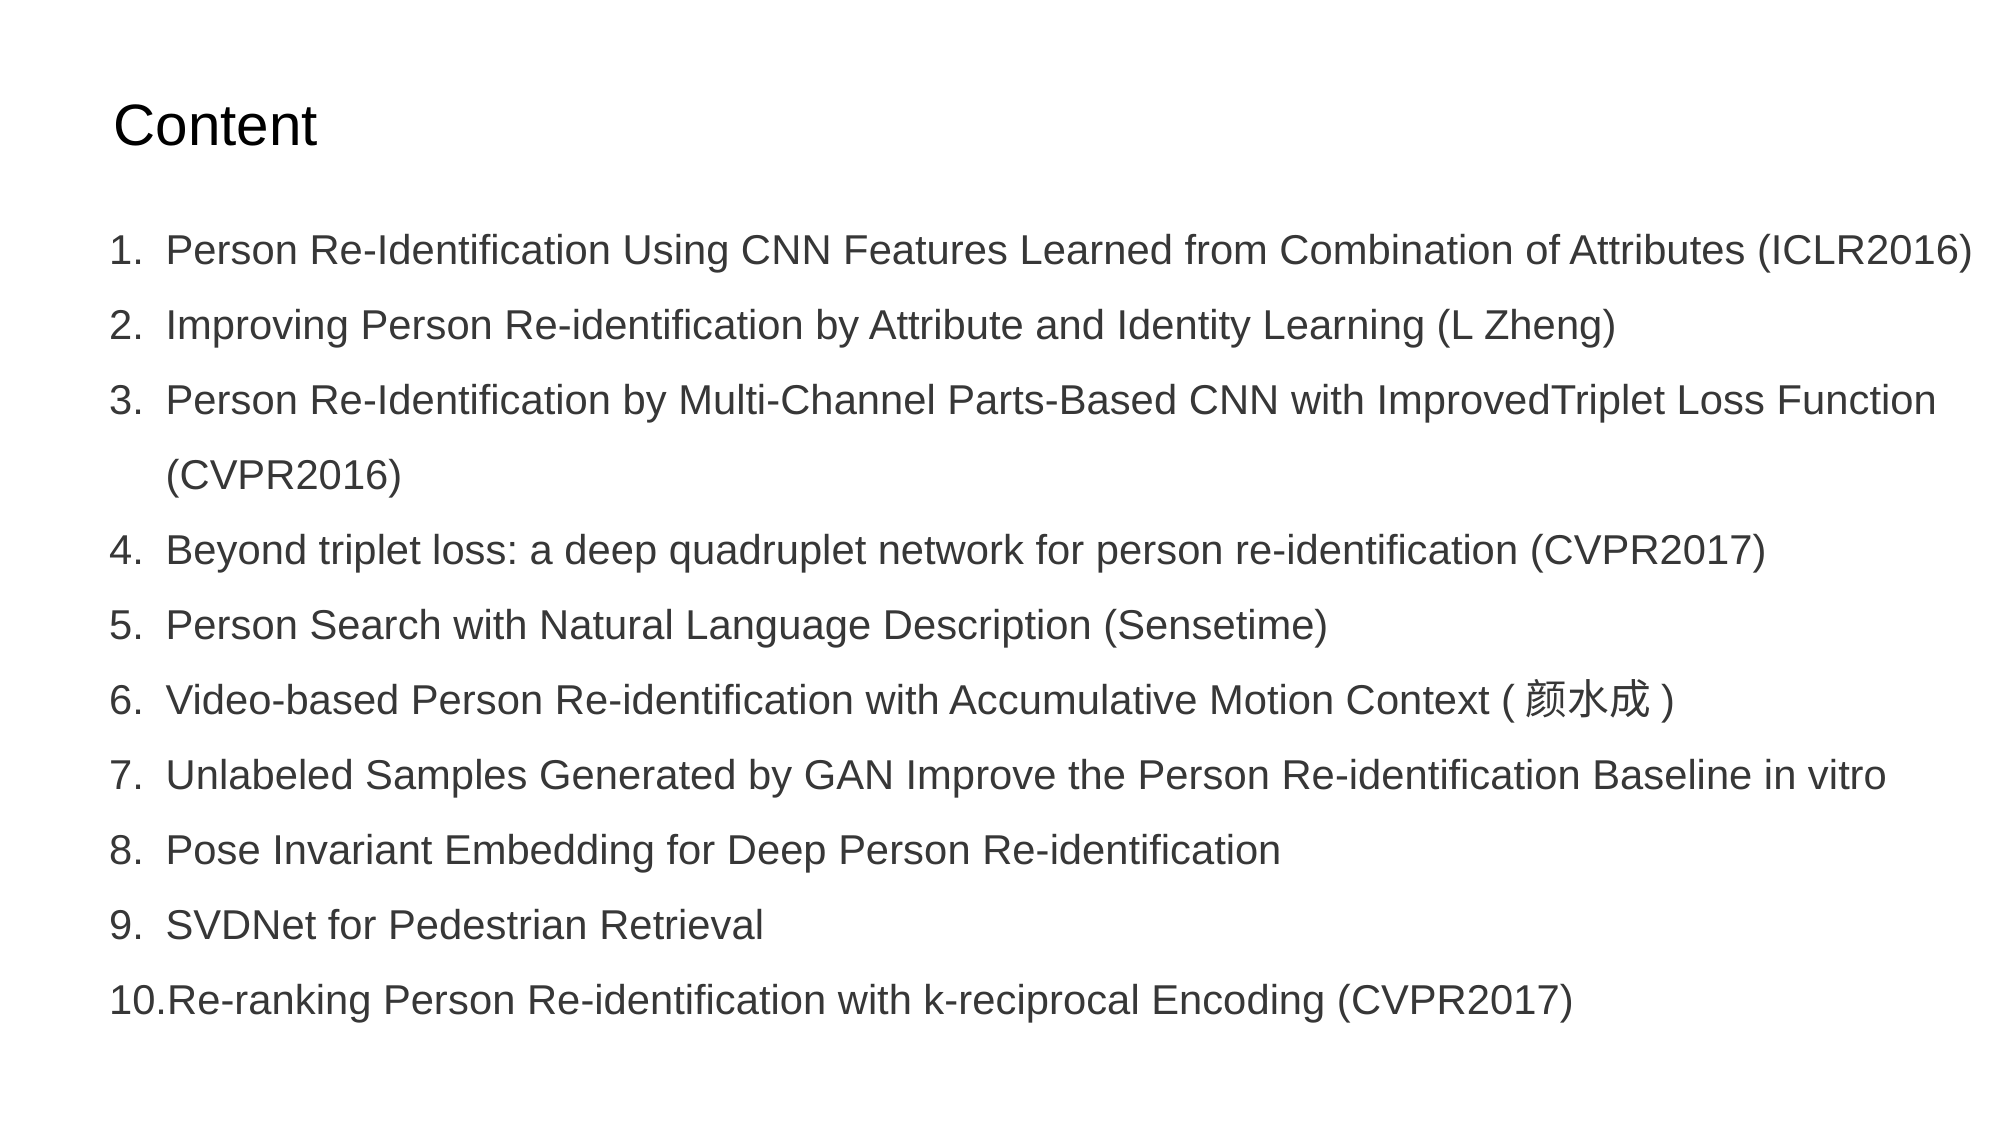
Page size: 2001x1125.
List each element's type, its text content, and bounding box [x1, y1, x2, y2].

text_box Content [98, 79, 1099, 165]
text_box Person Re-Identification Using CNN Features Learned from Combination of Attributes (ICLR2016) Improving Person Re-identification by Attribute and Identity Learning (L Zheng) Person Re-Identification by Multi-Channel Parts-Based CNN with ImprovedTriplet Loss Function (CVPR2016) Beyond triplet loss: a deep quadruplet network for person re-identification (CVPR2017) Person Search with Natural Language Description (Sensetime) Video-based Person Re-identification with Accumulative Motion Context (颜水成) Unlabeled Samples Generated by GAN Improve the Person Re-identification Baseline in vitro Pose Invariant Embedding for Deep Person Re-identification SVDNet for Pedestrian Retrieval Re-ranking Person Re-identification with k-reciprocal Encoding (CVPR2017) [19, 191, 2000, 1031]
